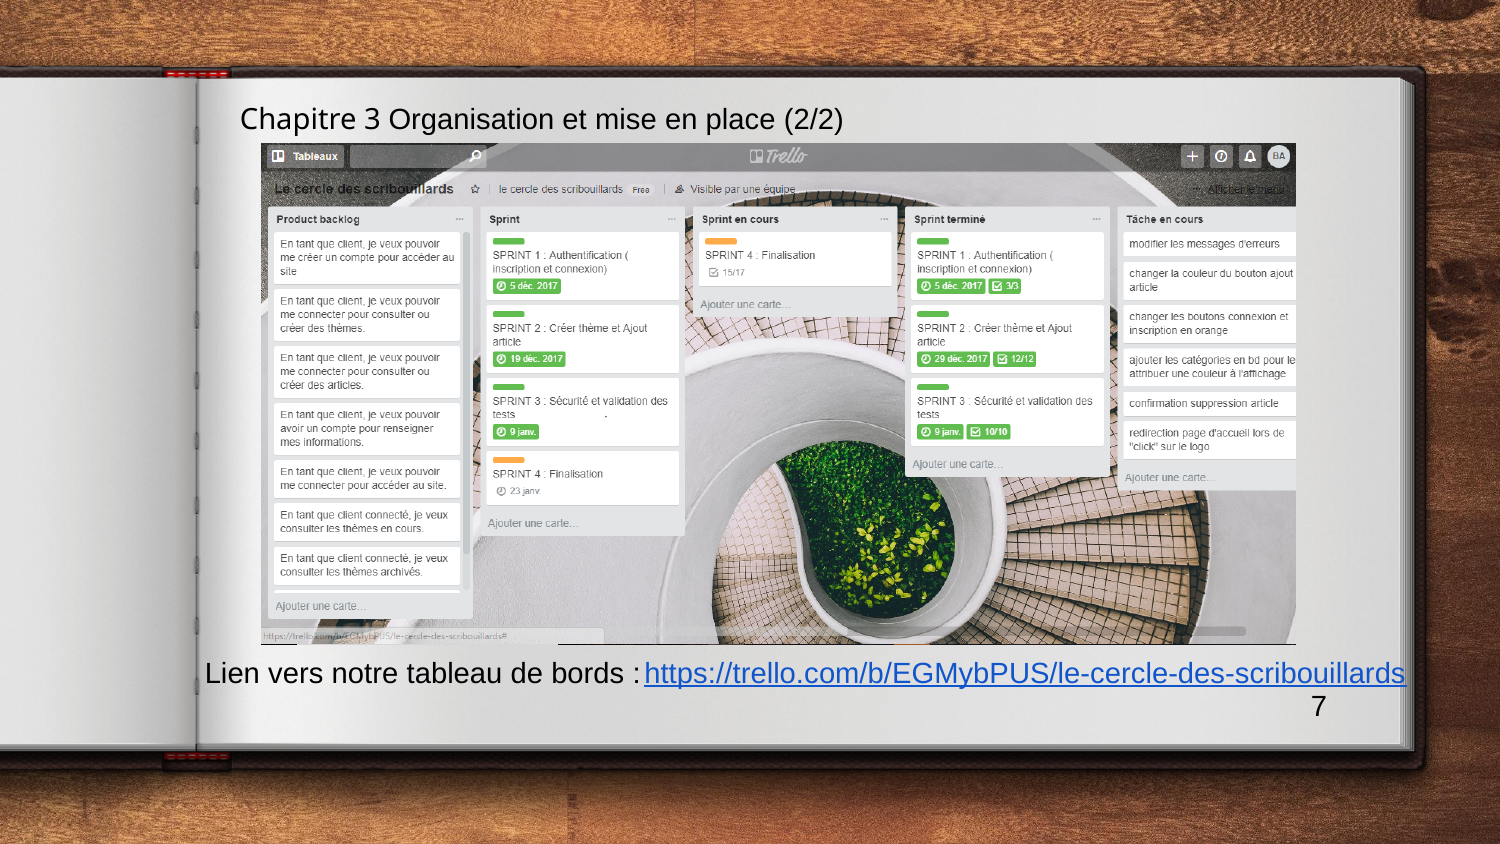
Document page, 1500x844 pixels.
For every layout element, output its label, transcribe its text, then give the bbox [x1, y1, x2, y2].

slide_number 7 [1295, 732, 1386, 737]
picture [0, 0, 1500, 844]
text_box Chapitre 3 Organisation et mise en place (2/2) [225, 93, 860, 144]
text_box https://trello.com/b/EGMybPUS/le-cercle-des-scribouillards [629, 647, 1500, 732]
text_box Lien vers notre tableau de bords : [189, 647, 728, 697]
